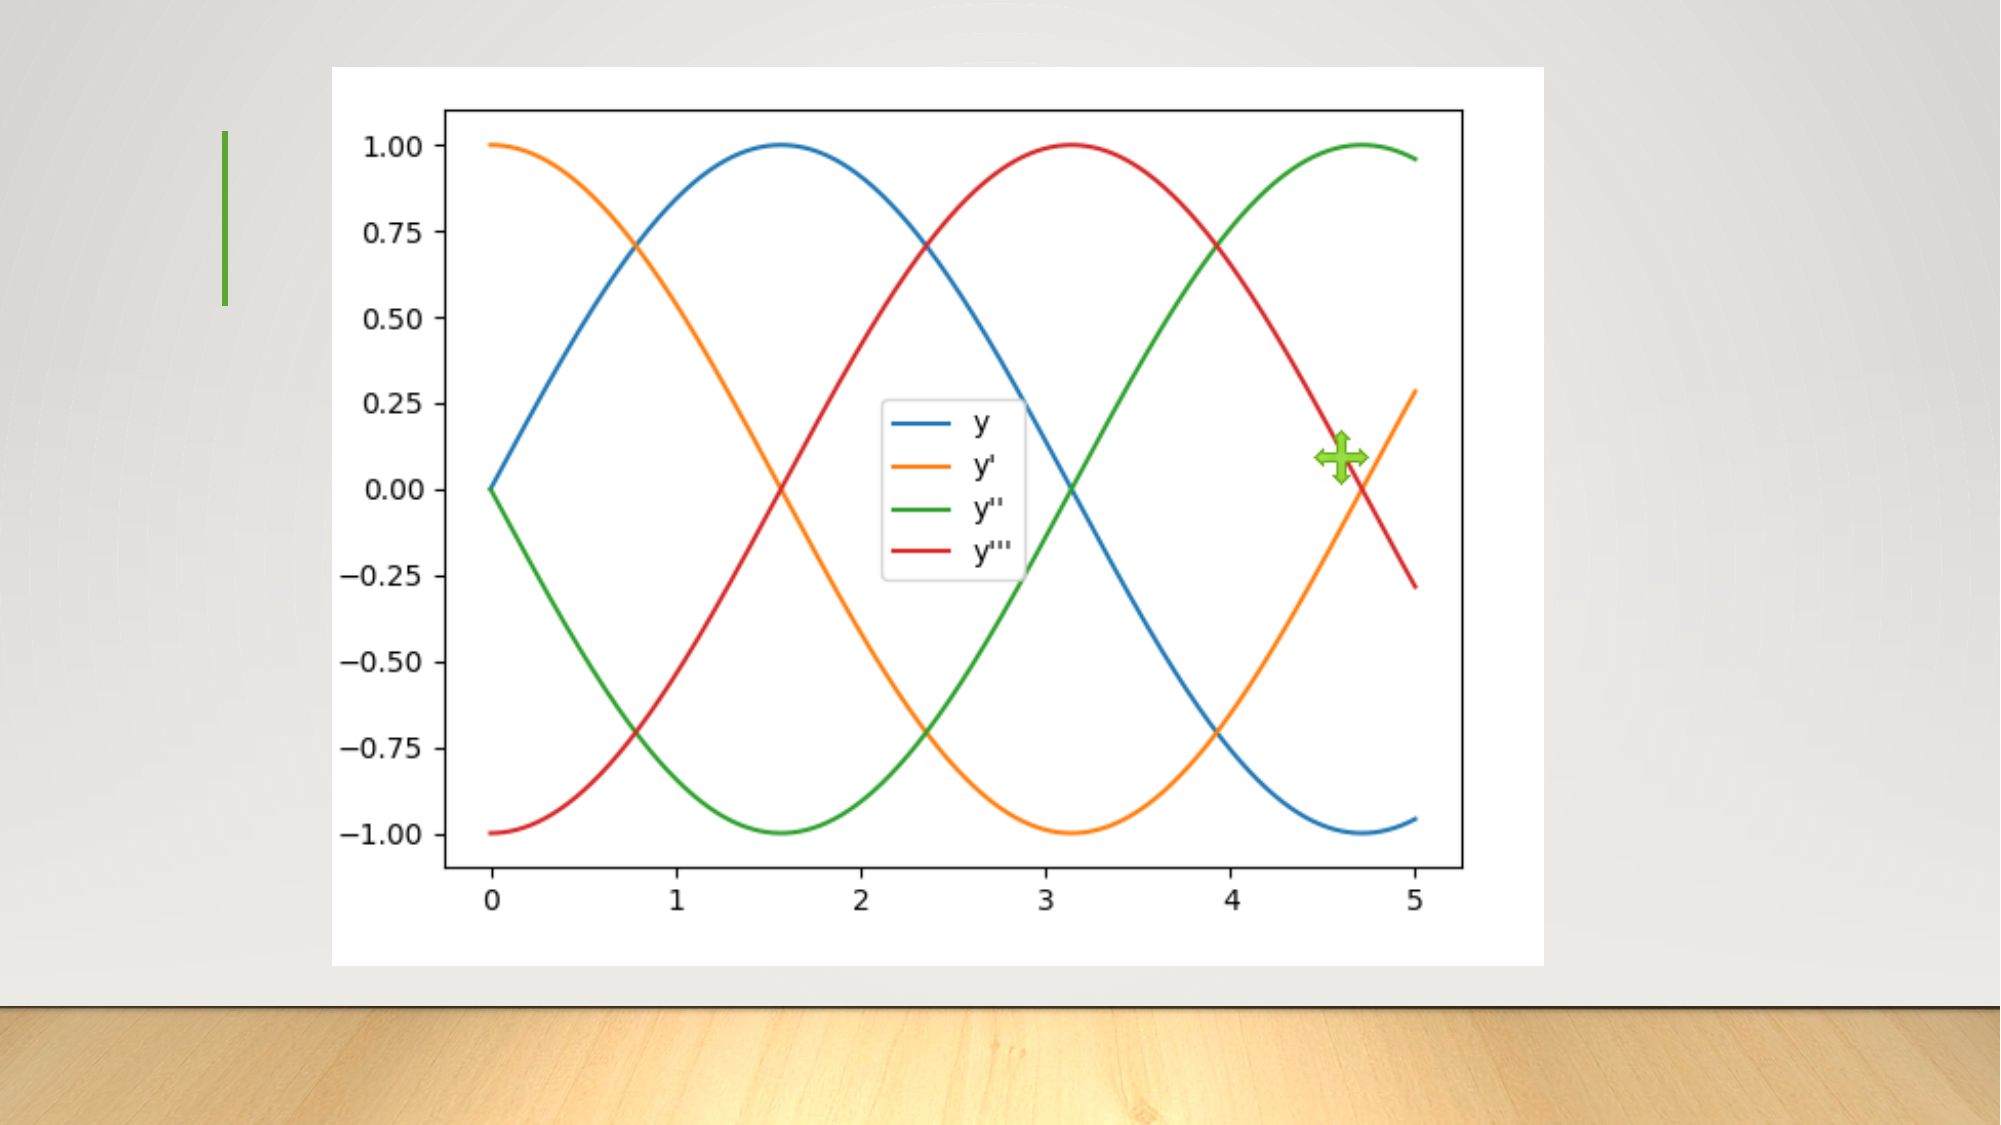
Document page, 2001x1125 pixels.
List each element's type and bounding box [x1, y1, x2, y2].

picture [332, 67, 1544, 966]
picture [0, 1006, 2000, 1125]
